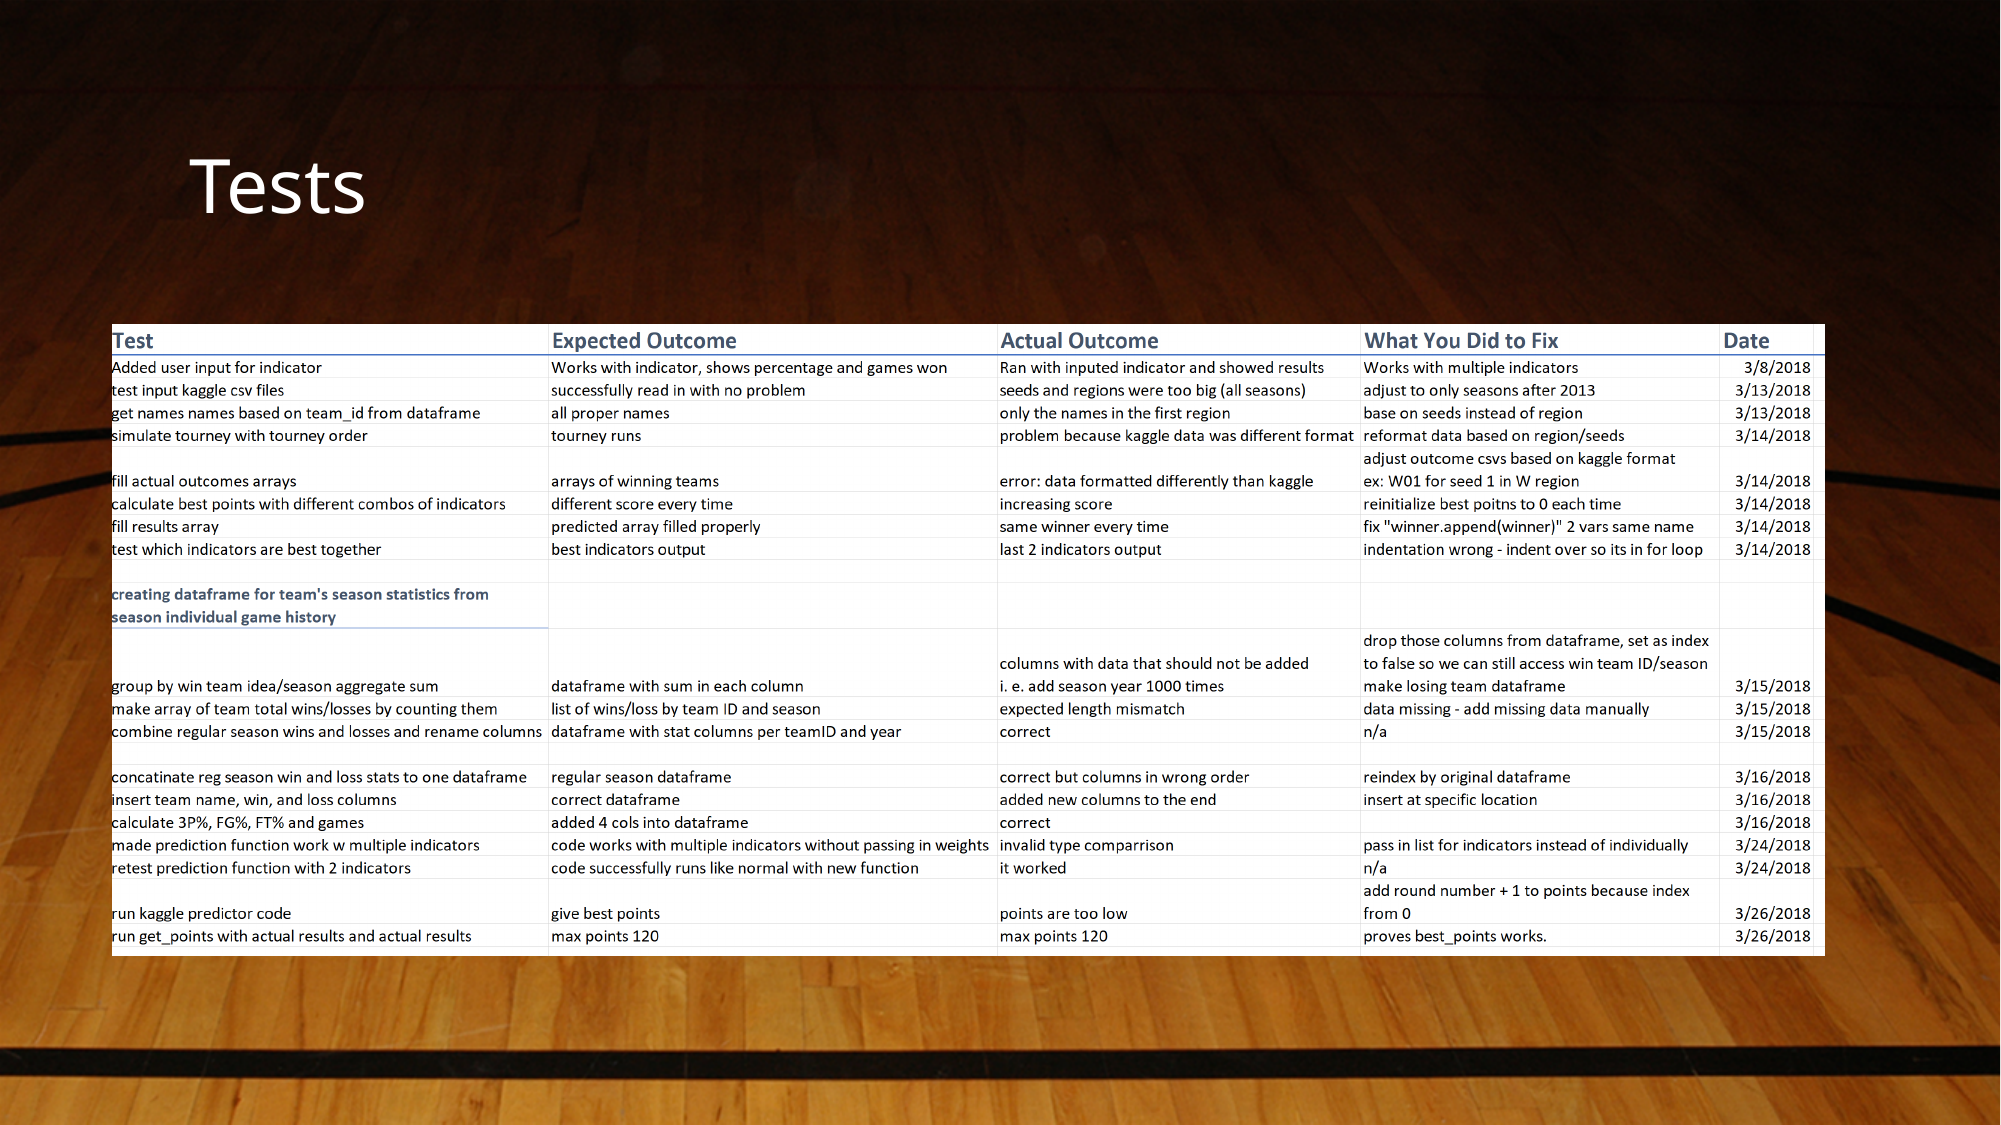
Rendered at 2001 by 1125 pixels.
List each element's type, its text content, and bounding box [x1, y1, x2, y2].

title Tests [174, 50, 1825, 238]
picture [0, 0, 2001, 1125]
